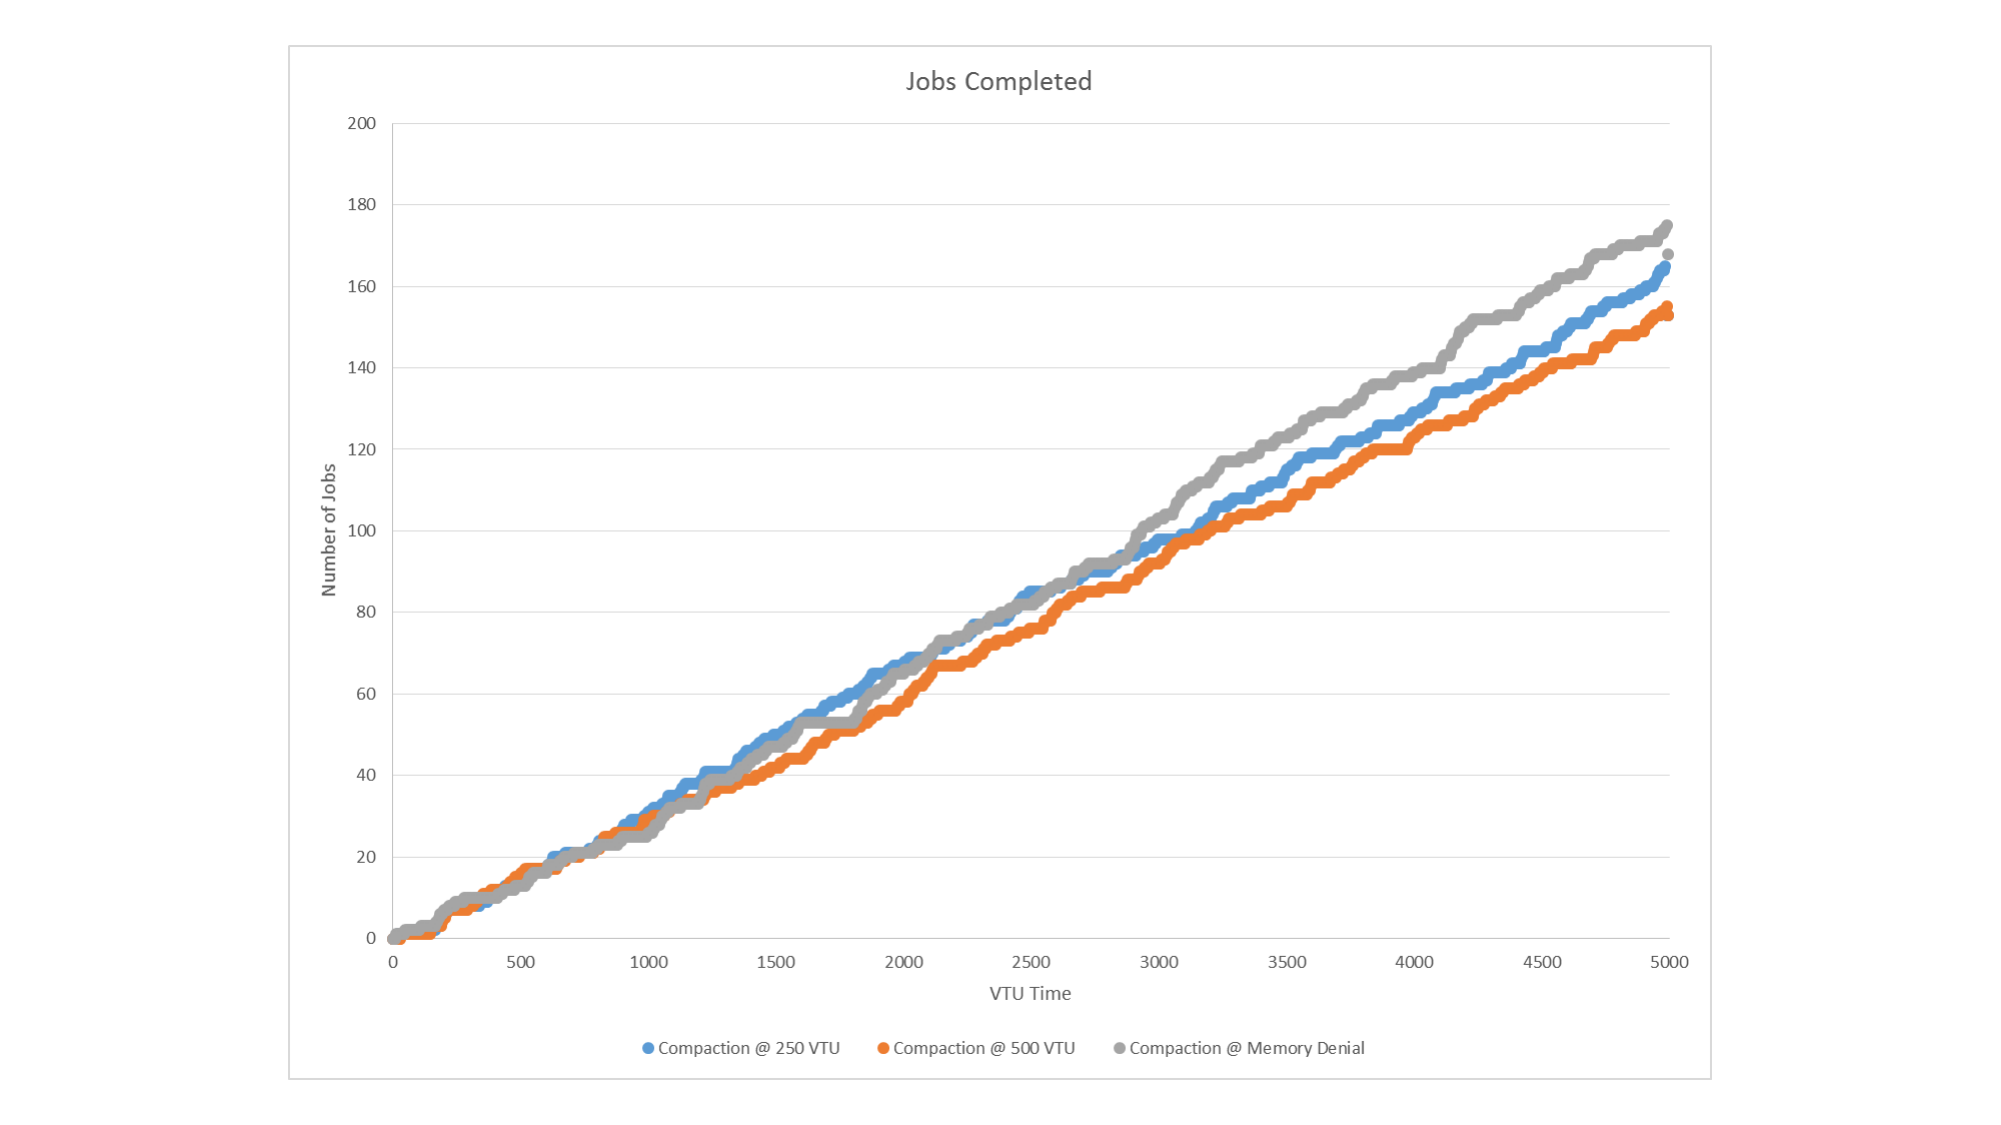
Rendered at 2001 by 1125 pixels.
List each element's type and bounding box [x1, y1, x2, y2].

picture [288, 45, 1712, 1080]
